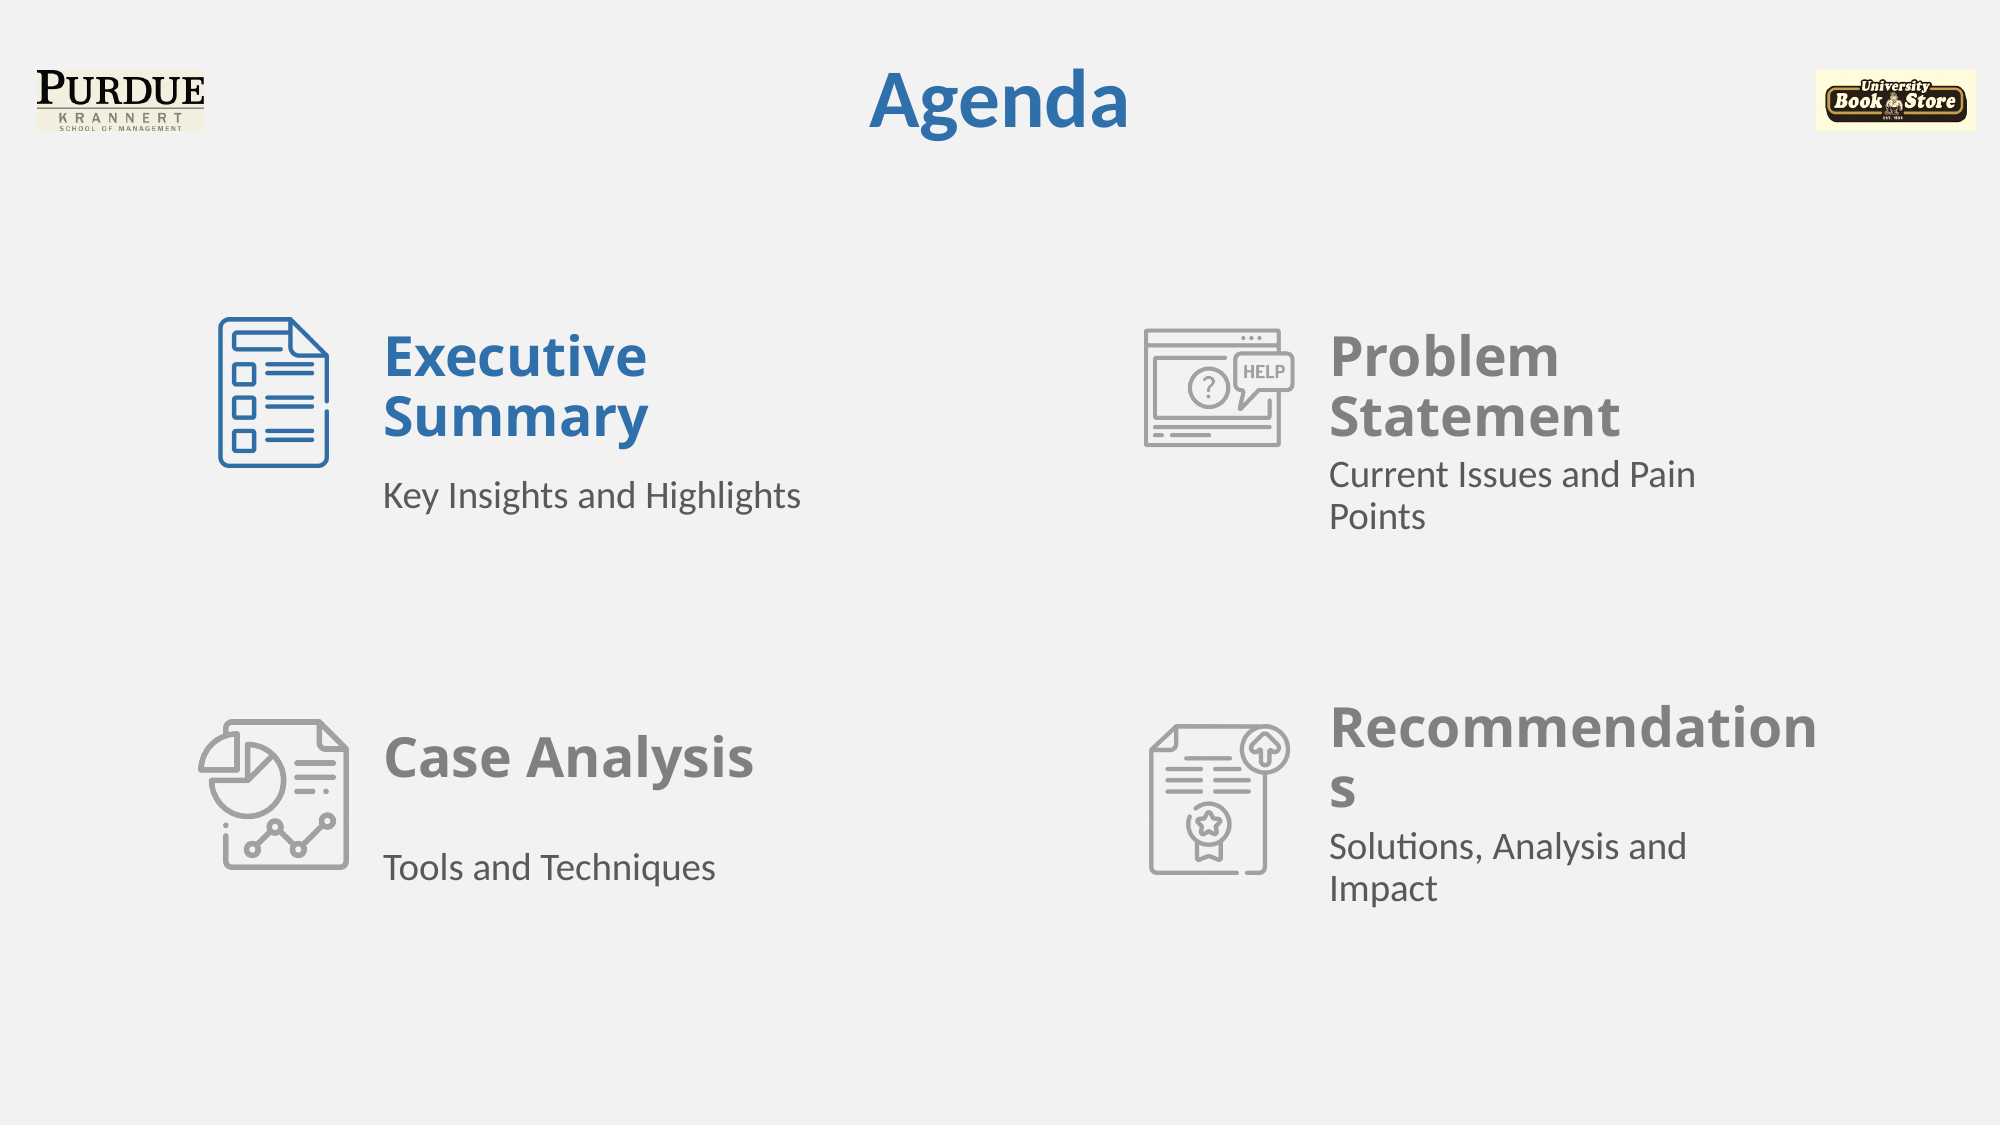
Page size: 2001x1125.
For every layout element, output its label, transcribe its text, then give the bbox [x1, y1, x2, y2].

subtitle Solutions, Analysis and Impact [1309, 828, 1821, 908]
picture [1144, 724, 1295, 875]
title Executive Summary [363, 348, 838, 428]
picture [198, 317, 349, 468]
subtitle Current Issues and Pain Points [1309, 455, 1821, 536]
title Problem Statement [1309, 348, 1784, 428]
subtitle Key Insights and Highlights [363, 455, 875, 536]
subtitle Tools and Techniques [363, 828, 875, 908]
title Recommendations [1309, 719, 1860, 800]
picture [1144, 312, 1295, 463]
picture [1816, 70, 1976, 131]
text_box Agenda [156, 60, 1844, 141]
picture [198, 719, 349, 870]
title Case Analysis [363, 719, 838, 800]
picture [37, 70, 204, 131]
